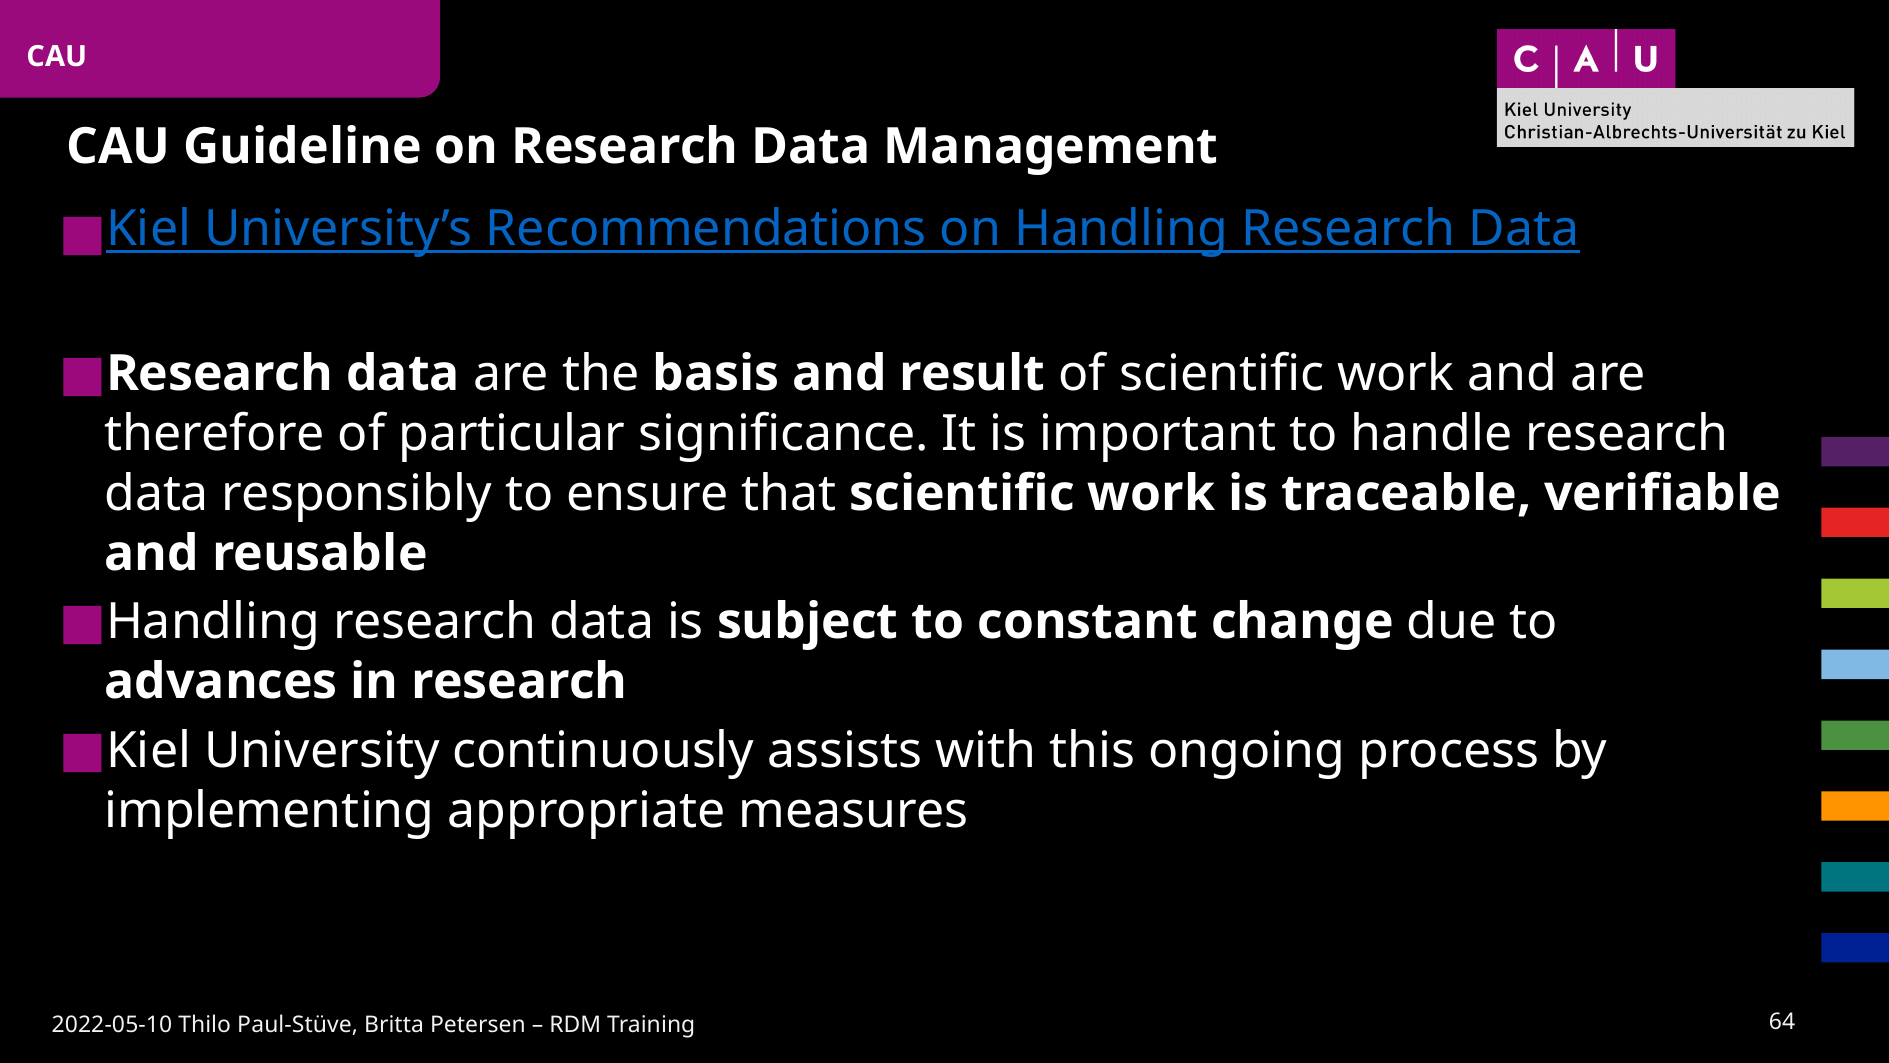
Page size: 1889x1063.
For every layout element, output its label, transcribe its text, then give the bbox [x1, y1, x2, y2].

picture [1496, 29, 1855, 147]
title CAU Guideline on Research Data Management [51, 75, 1480, 188]
slide_number 63 [1354, 1008, 1796, 1038]
text_box CAU [11, 6, 447, 104]
list Kiel University’s Recommendations on Handling Research Data Research data are the basis and result of scientific work and are therefore of particular significance. It is important to handle research data responsibly to ensure that scientific work is traceable, verifiable and reusable Handling research data is subject to constant change due to advances in research Kiel University continuously assists with this ongoing process by implementing appropriate measures [51, 188, 1796, 979]
text_box [0, 0, 443, 100]
